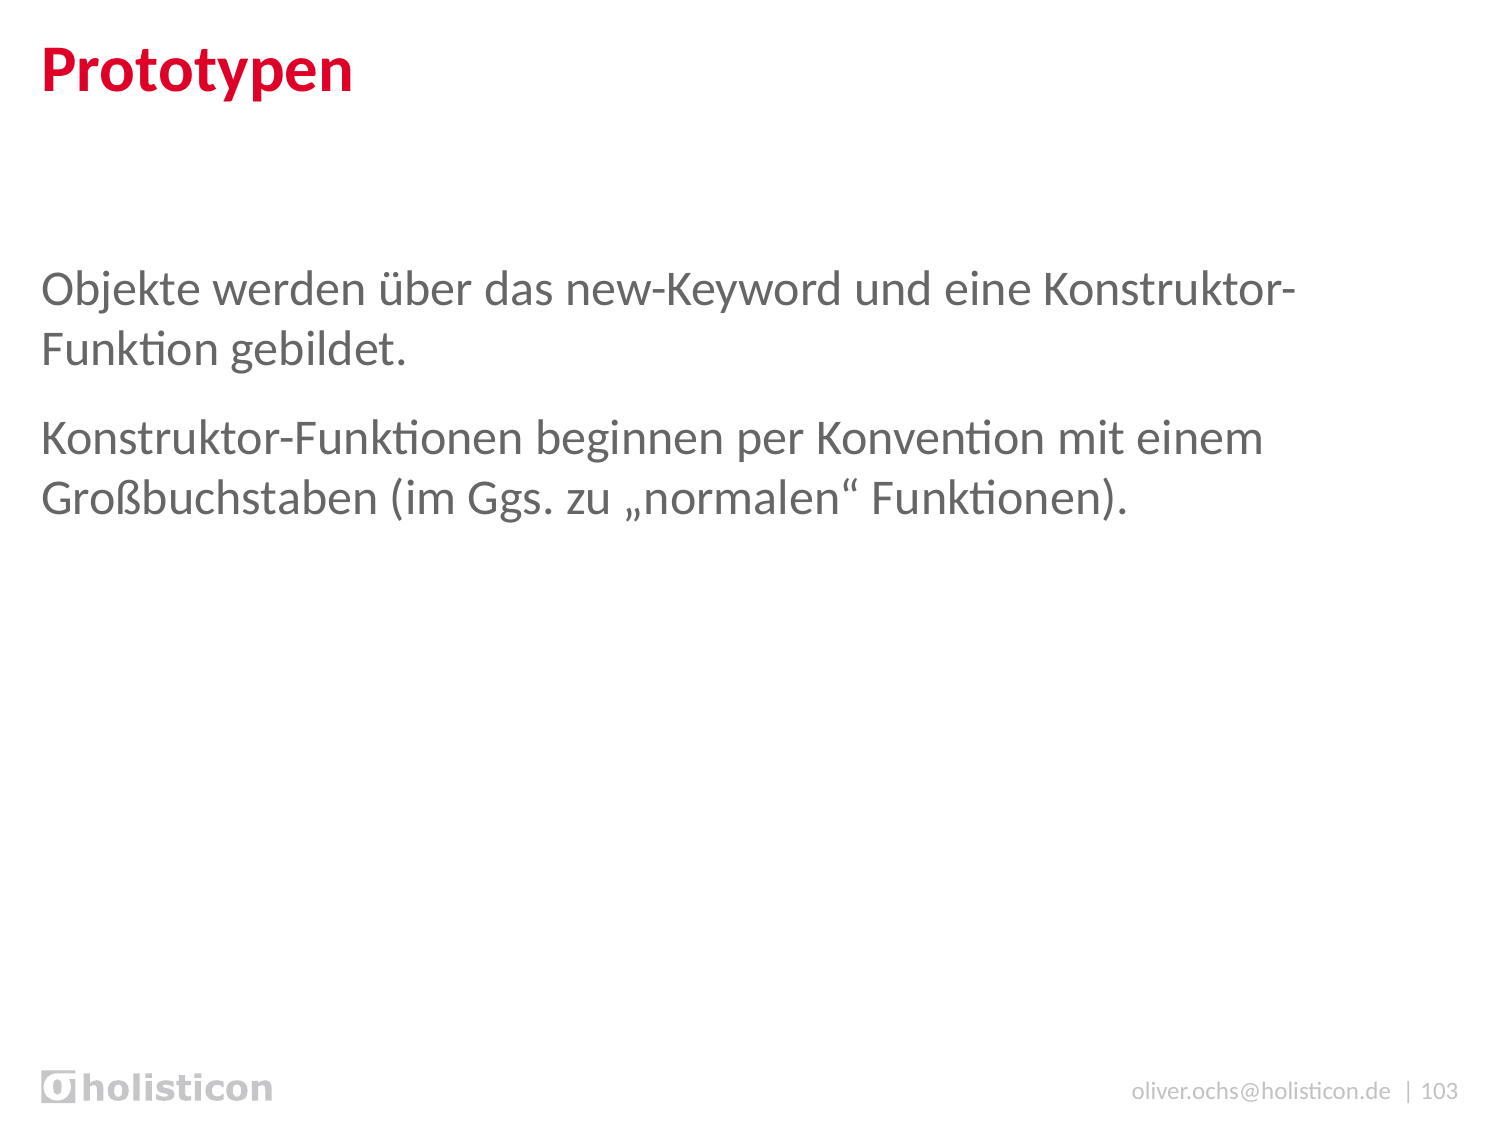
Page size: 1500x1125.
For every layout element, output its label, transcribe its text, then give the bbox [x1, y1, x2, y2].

list Objekte werden über das new-Keyword und eine Konstruktor-Funktion gebildet. Konstruktor-Funktionen beginnen per Konvention mit einem Großbuchstaben (im Ggs. zu „normalen“ Funktionen). [41, 255, 1436, 973]
title Prototypen [41, 24, 1436, 188]
